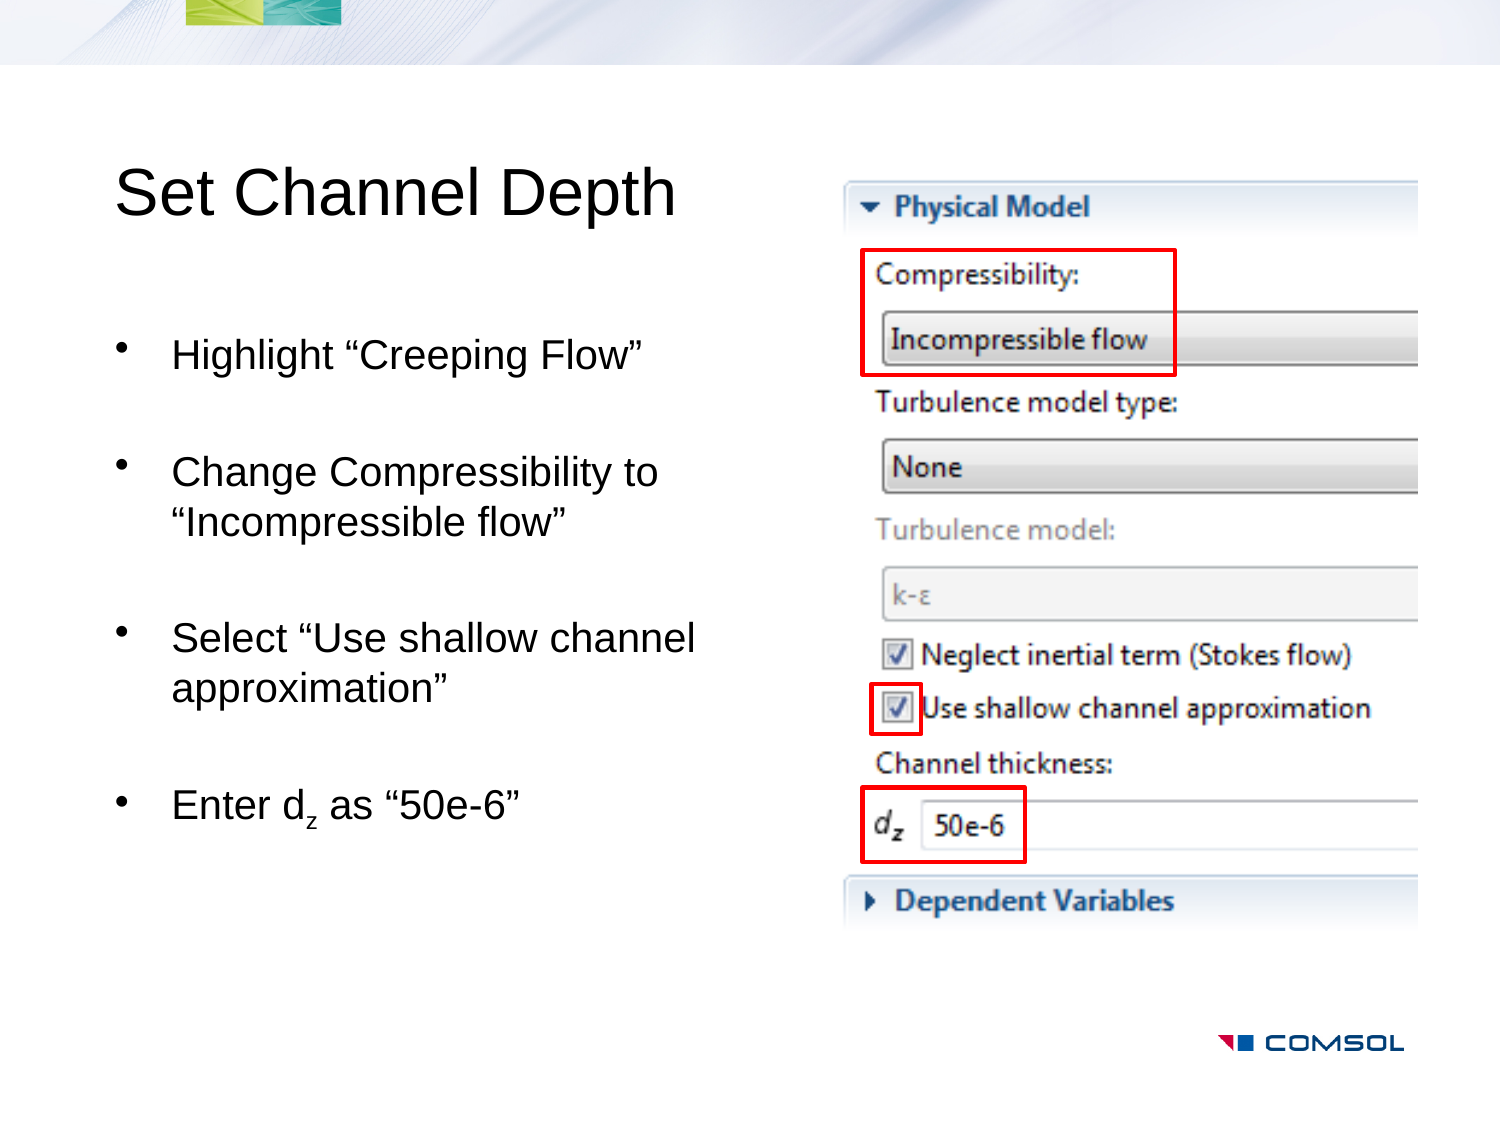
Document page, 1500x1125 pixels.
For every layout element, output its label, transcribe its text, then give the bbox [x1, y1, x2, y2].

title Set Channel Depth [99, 102, 1425, 275]
list Highlight “Creeping Flow” Change Compressibility to “Incompressible flow” Select “Use shallow channel approximation” Enter dz as “50e-6” [99, 320, 738, 1000]
picture [0, 0, 1500, 1125]
